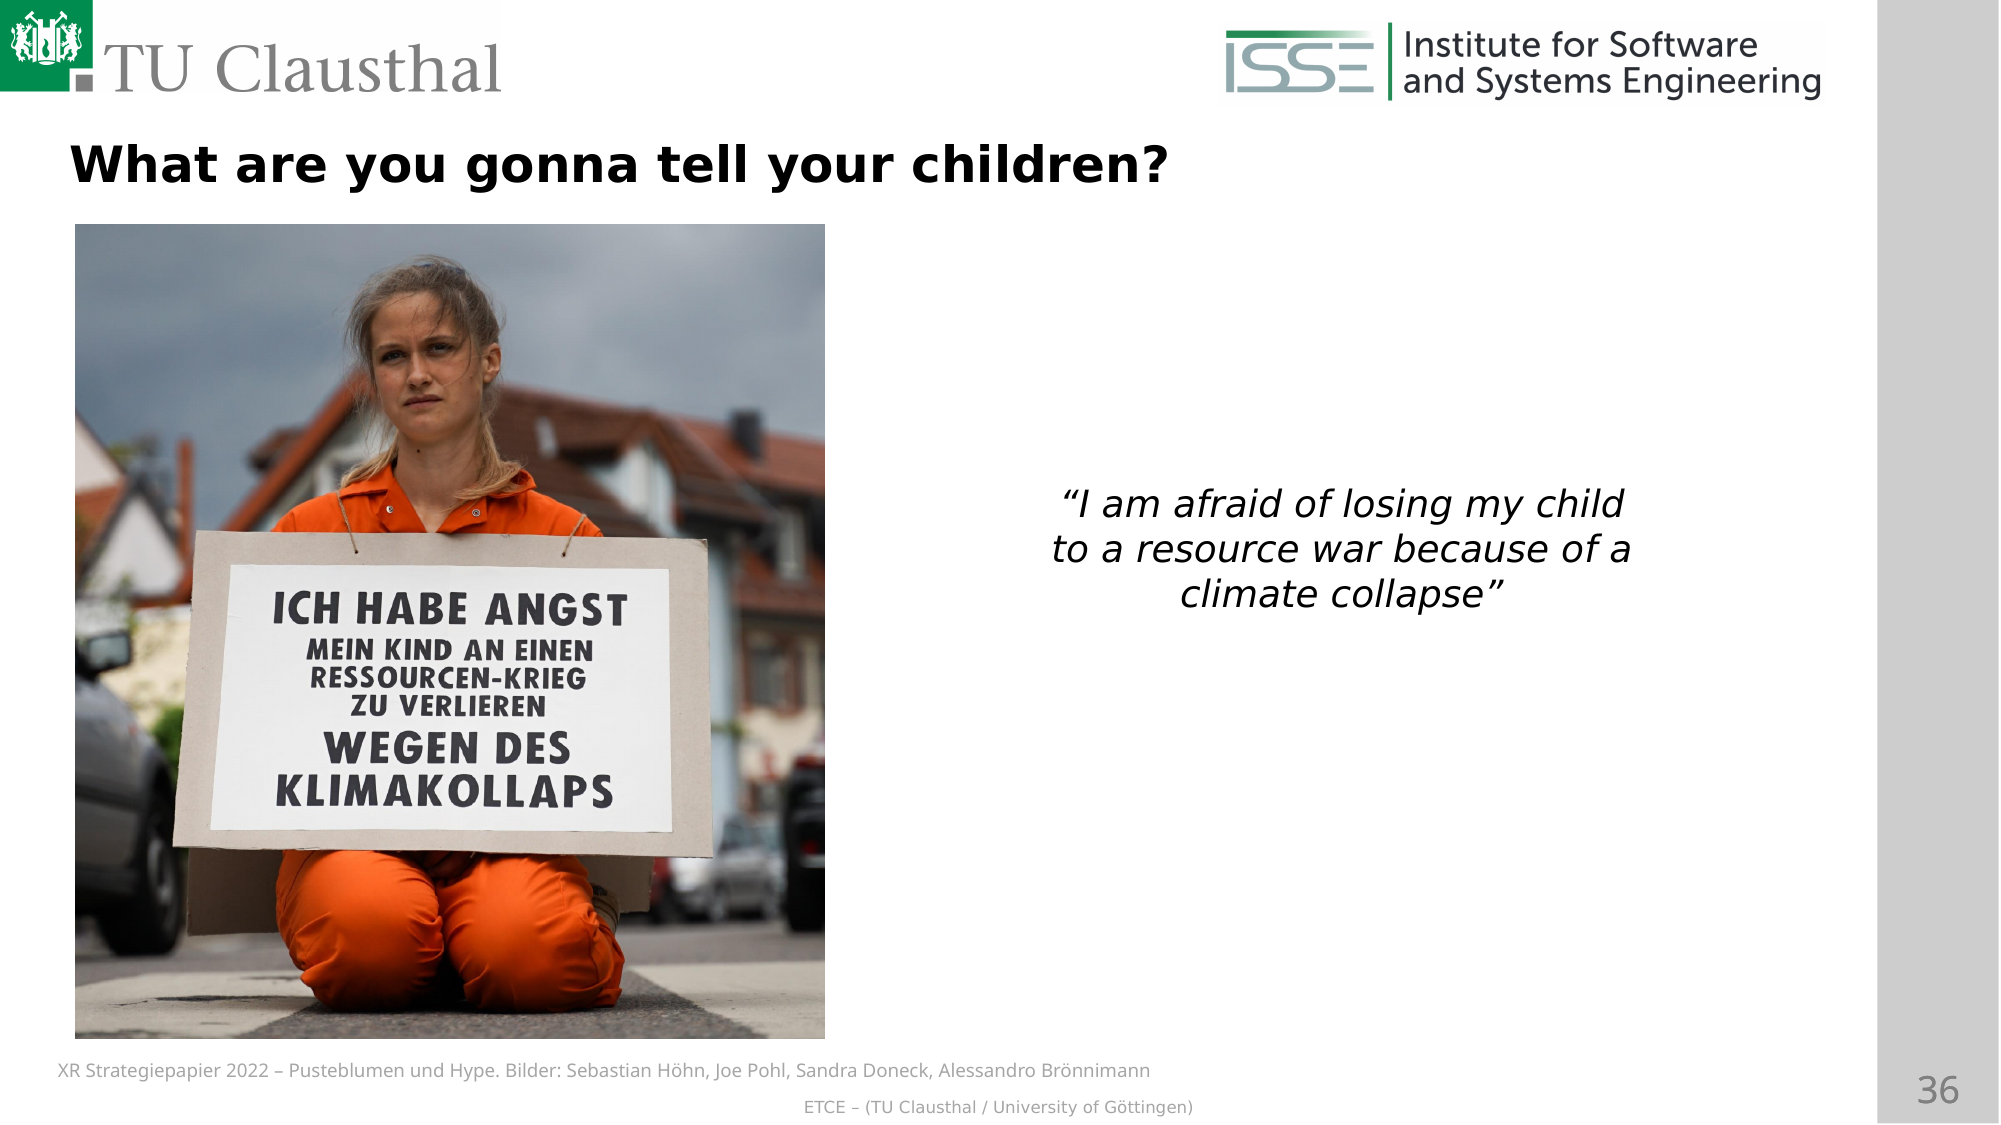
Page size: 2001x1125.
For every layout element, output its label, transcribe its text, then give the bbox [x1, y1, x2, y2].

text_box What are you gonna tell your children? [55, 125, 1818, 207]
text_box “I am afraid of losing my child to a resource war because of a climate collapse” [1035, 307, 1650, 787]
picture [0, 0, 501, 92]
picture [1218, 22, 1826, 107]
picture [74, 224, 825, 1039]
text_box XR Strategiepapier 2022 – Pusteblumen und Hype. Bilder: Sebastian Höhn, Joe Pohl, Sandra Doneck, Alessandro Brönnimann [43, 1051, 1319, 1089]
